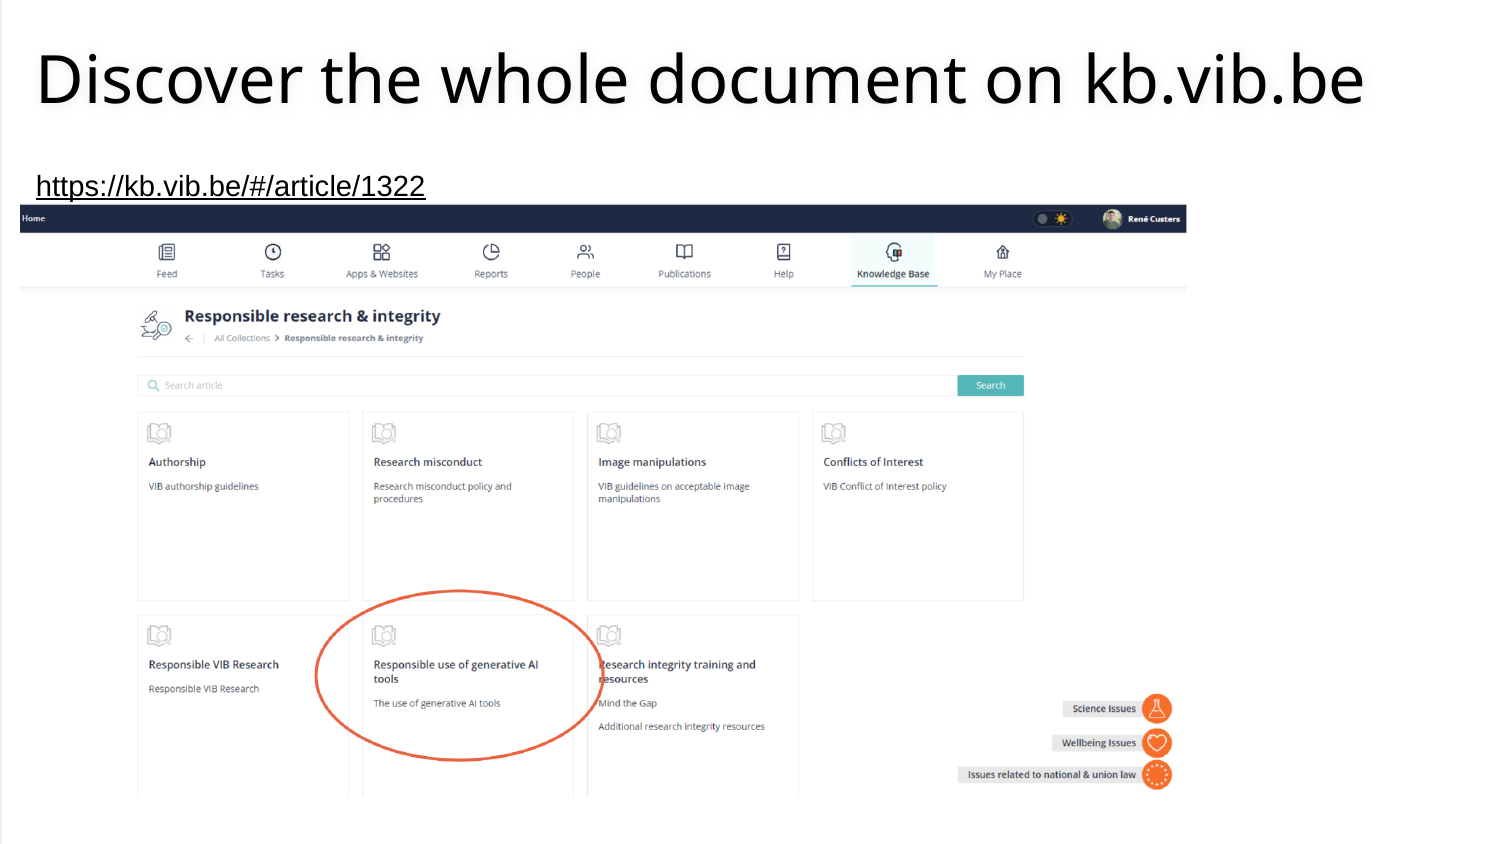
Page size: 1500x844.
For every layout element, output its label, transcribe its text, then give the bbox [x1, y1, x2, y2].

picture [20, 203, 1187, 797]
text_box Discover the whole document on kb.vib.be [20, 21, 1438, 132]
text_box https://kb.vib.be/#/article/1322 [20, 152, 513, 202]
